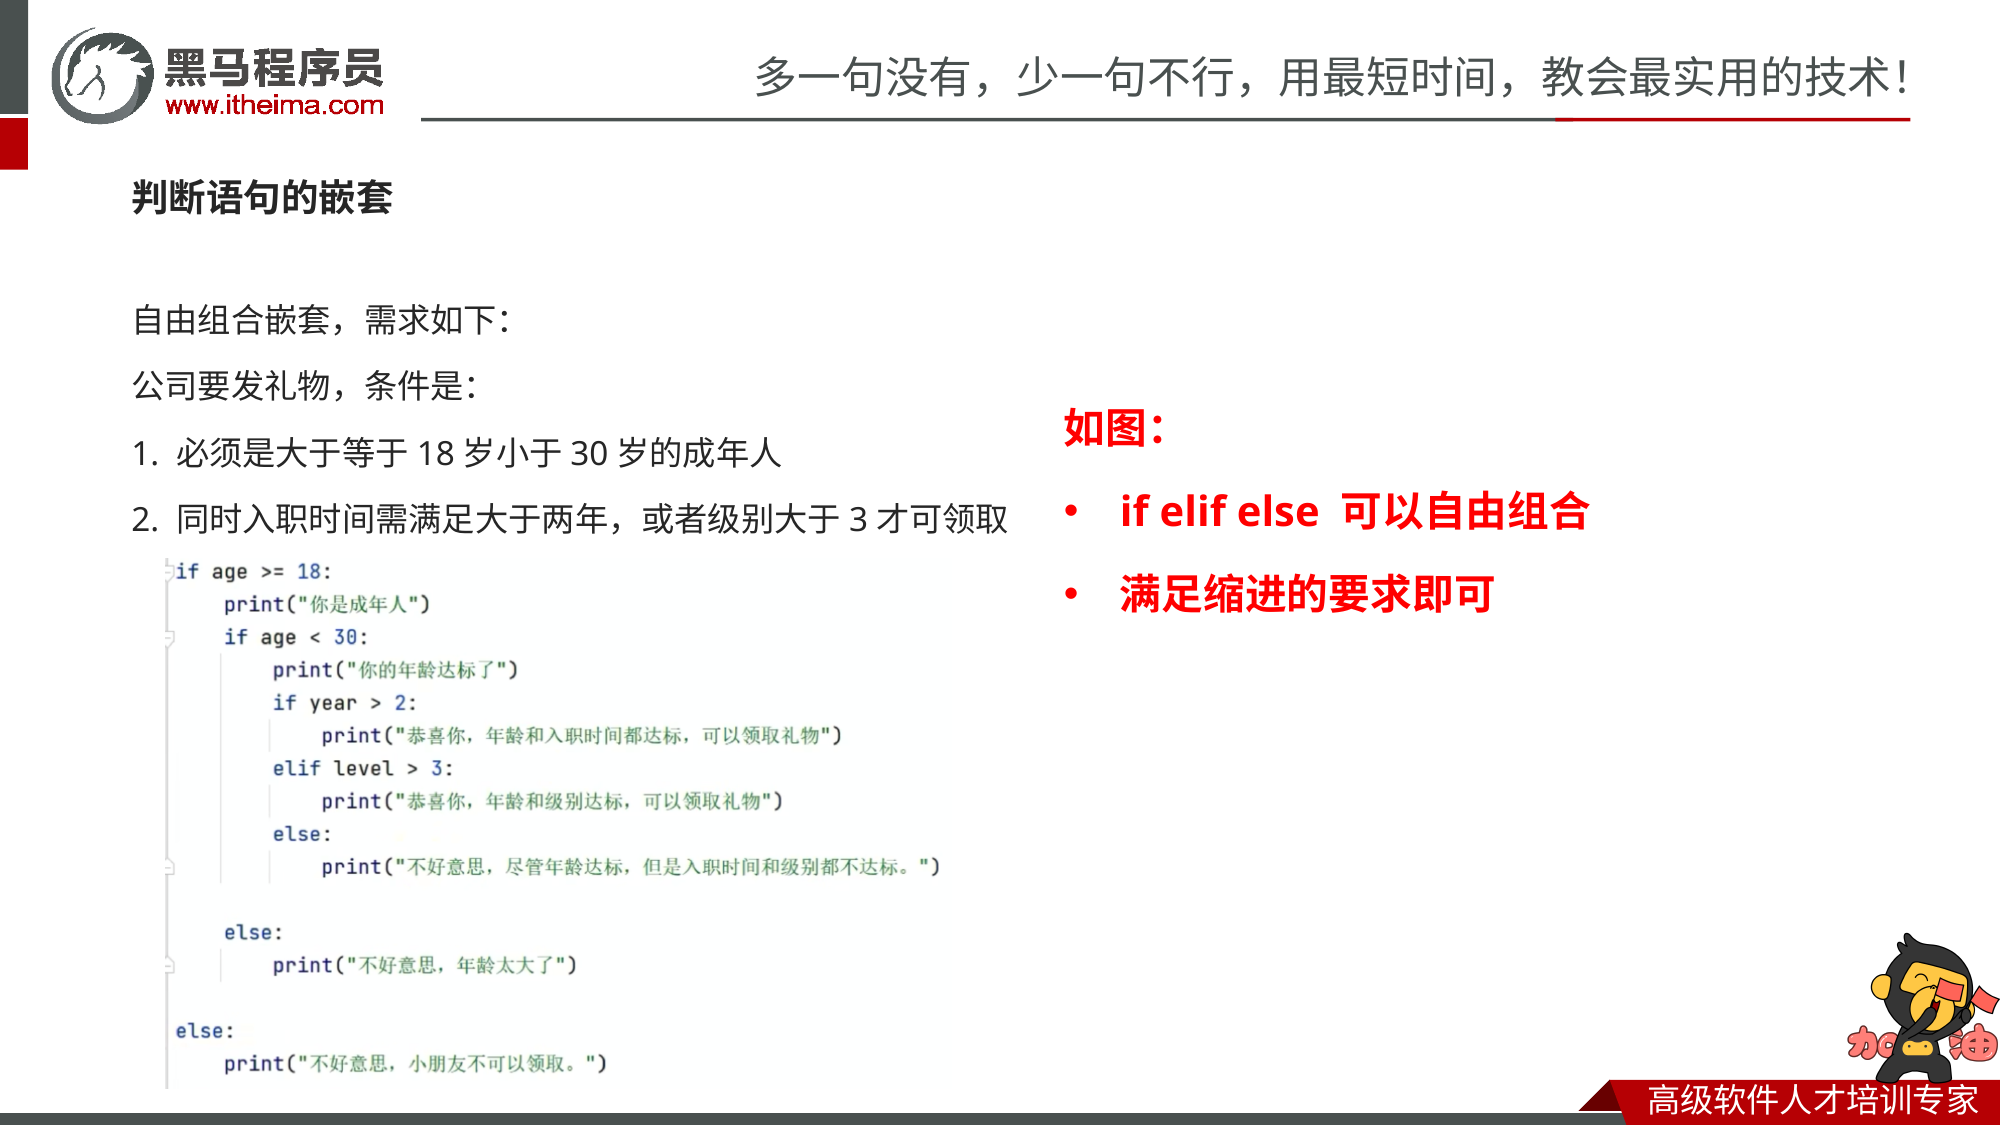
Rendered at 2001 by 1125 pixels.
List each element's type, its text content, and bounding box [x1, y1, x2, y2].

list 判断语句的嵌套 [116, 154, 1872, 239]
text_box 如图： if elif else 可以自由组合 满足缩进的要求即可 [1048, 369, 1930, 687]
picture [50, 26, 384, 125]
picture [1841, 927, 2000, 1089]
list 自由组合嵌套，需求如下： 公司要发礼物，条件是： 1. 必须是大于等于18岁小于30岁的成年人 2. 同时入职时间需满足大于两年，或者级别大于3才可领取 [116, 271, 1872, 964]
picture [165, 558, 952, 1089]
